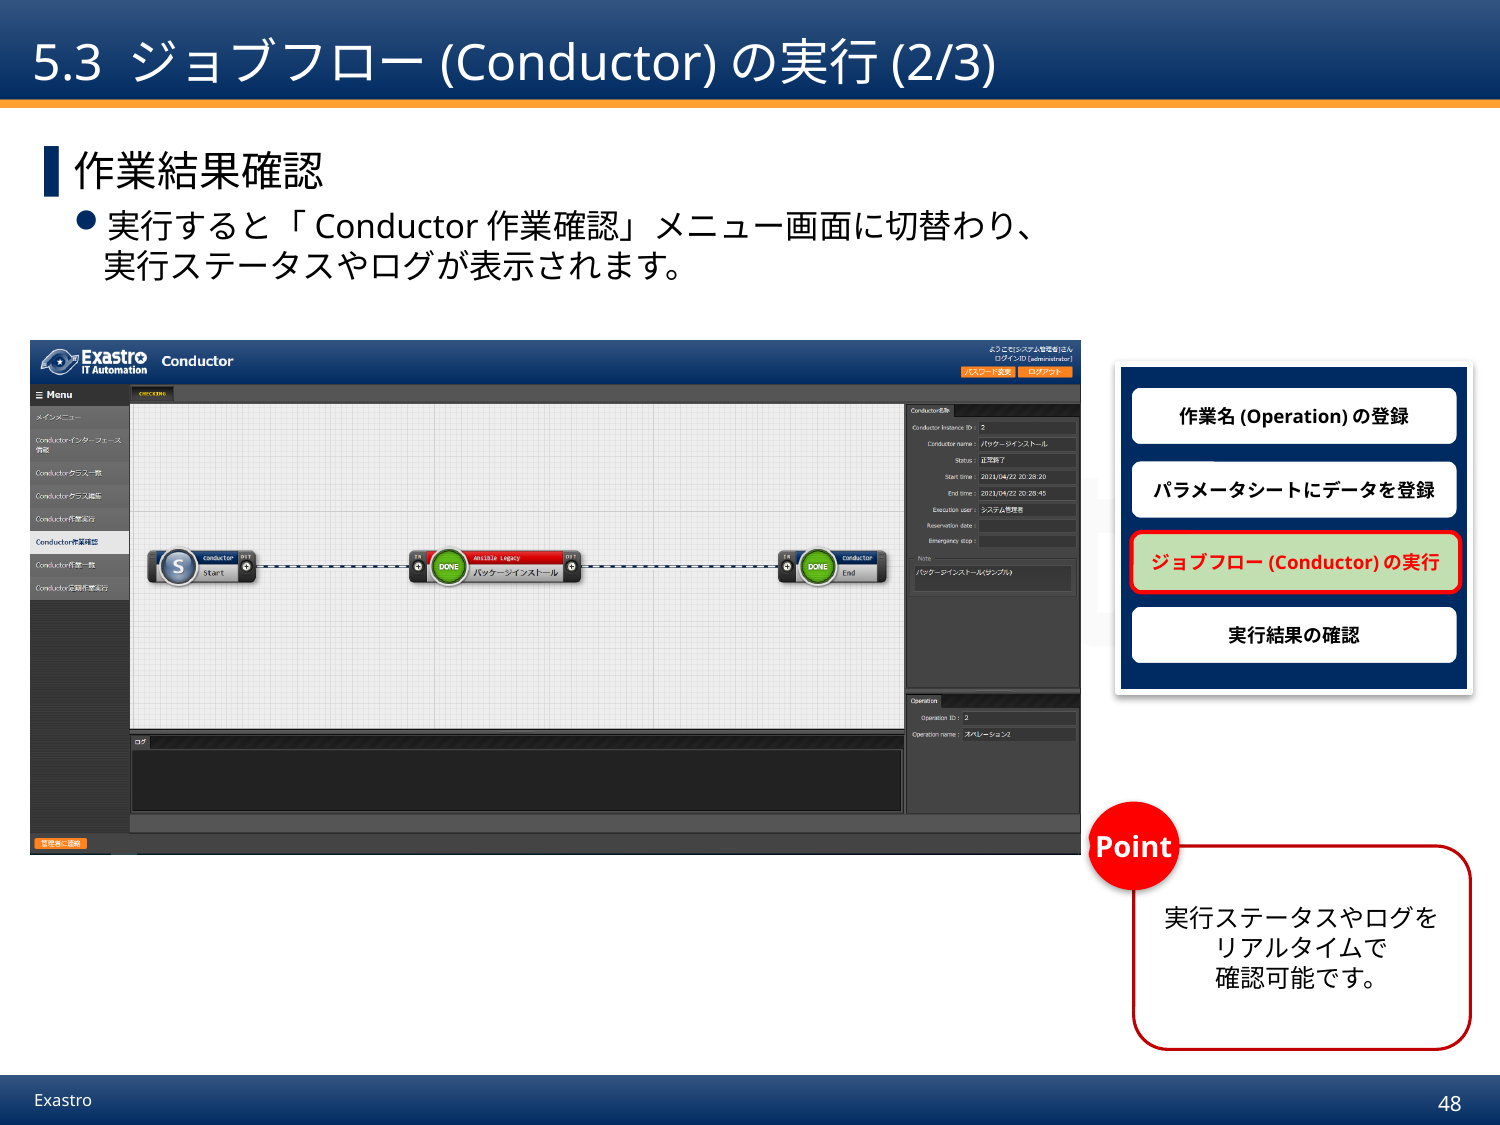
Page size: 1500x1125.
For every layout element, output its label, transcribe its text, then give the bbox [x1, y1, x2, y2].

picture [30, 340, 1081, 856]
text_box [1115, 361, 1473, 695]
title 5.3 ジョブフロー(Conductor)の実行(2/3) [17, 18, 1459, 96]
text_box Point [1085, 798, 1183, 894]
text_box ジョブフロー(Conductor)の実行 [1129, 529, 1463, 595]
text_box パラメータシートにデータを登録 [1127, 457, 1461, 522]
picture [0, 0, 1500, 1125]
text_box 実行ステータスやログを リアルタイムで 確認可能です。 [1133, 845, 1471, 1050]
text_box 作業名(Operation)の登録 [1127, 383, 1461, 449]
list 作業結果確認 実行すると「Conductor作業確認」メニュー画面に切替わり、 実行ステータスやログが表示されます。 [29, 137, 1500, 1059]
text_box 実行結果の確認 [1127, 602, 1461, 668]
